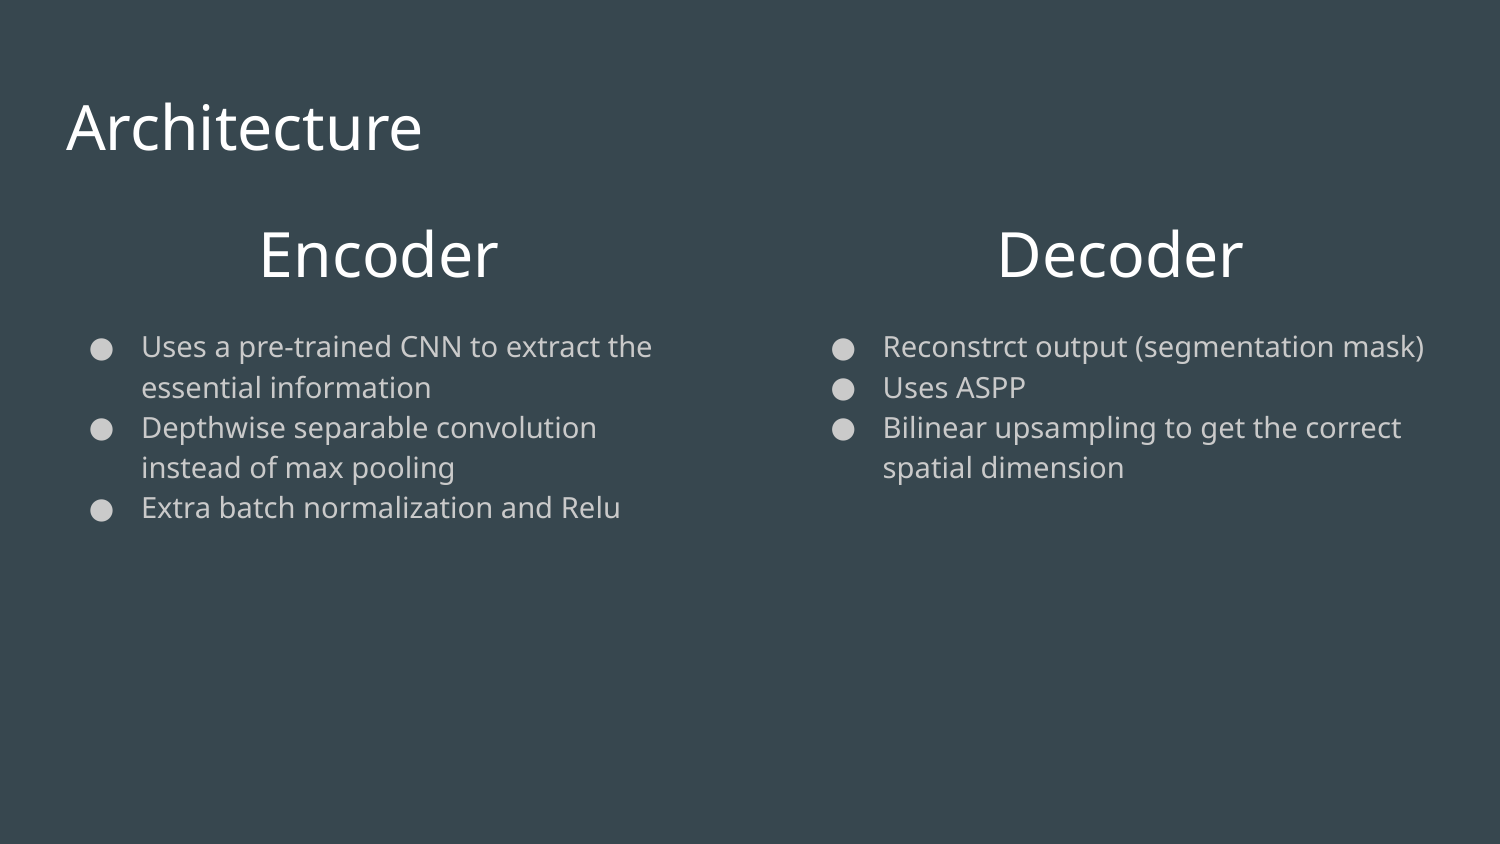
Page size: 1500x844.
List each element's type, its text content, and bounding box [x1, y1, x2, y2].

list Decoder Reconstrct output (segmentation mask) Uses ASPP Bilinear upsampling to get the correct spatial dimension [792, 189, 1449, 750]
title Architecture [51, 72, 1449, 167]
list Encoder Uses a pre-trained CNN to extract the essential information Depthwise separable convolution instead of max pooling Extra batch normalization and Relu [51, 189, 708, 750]
